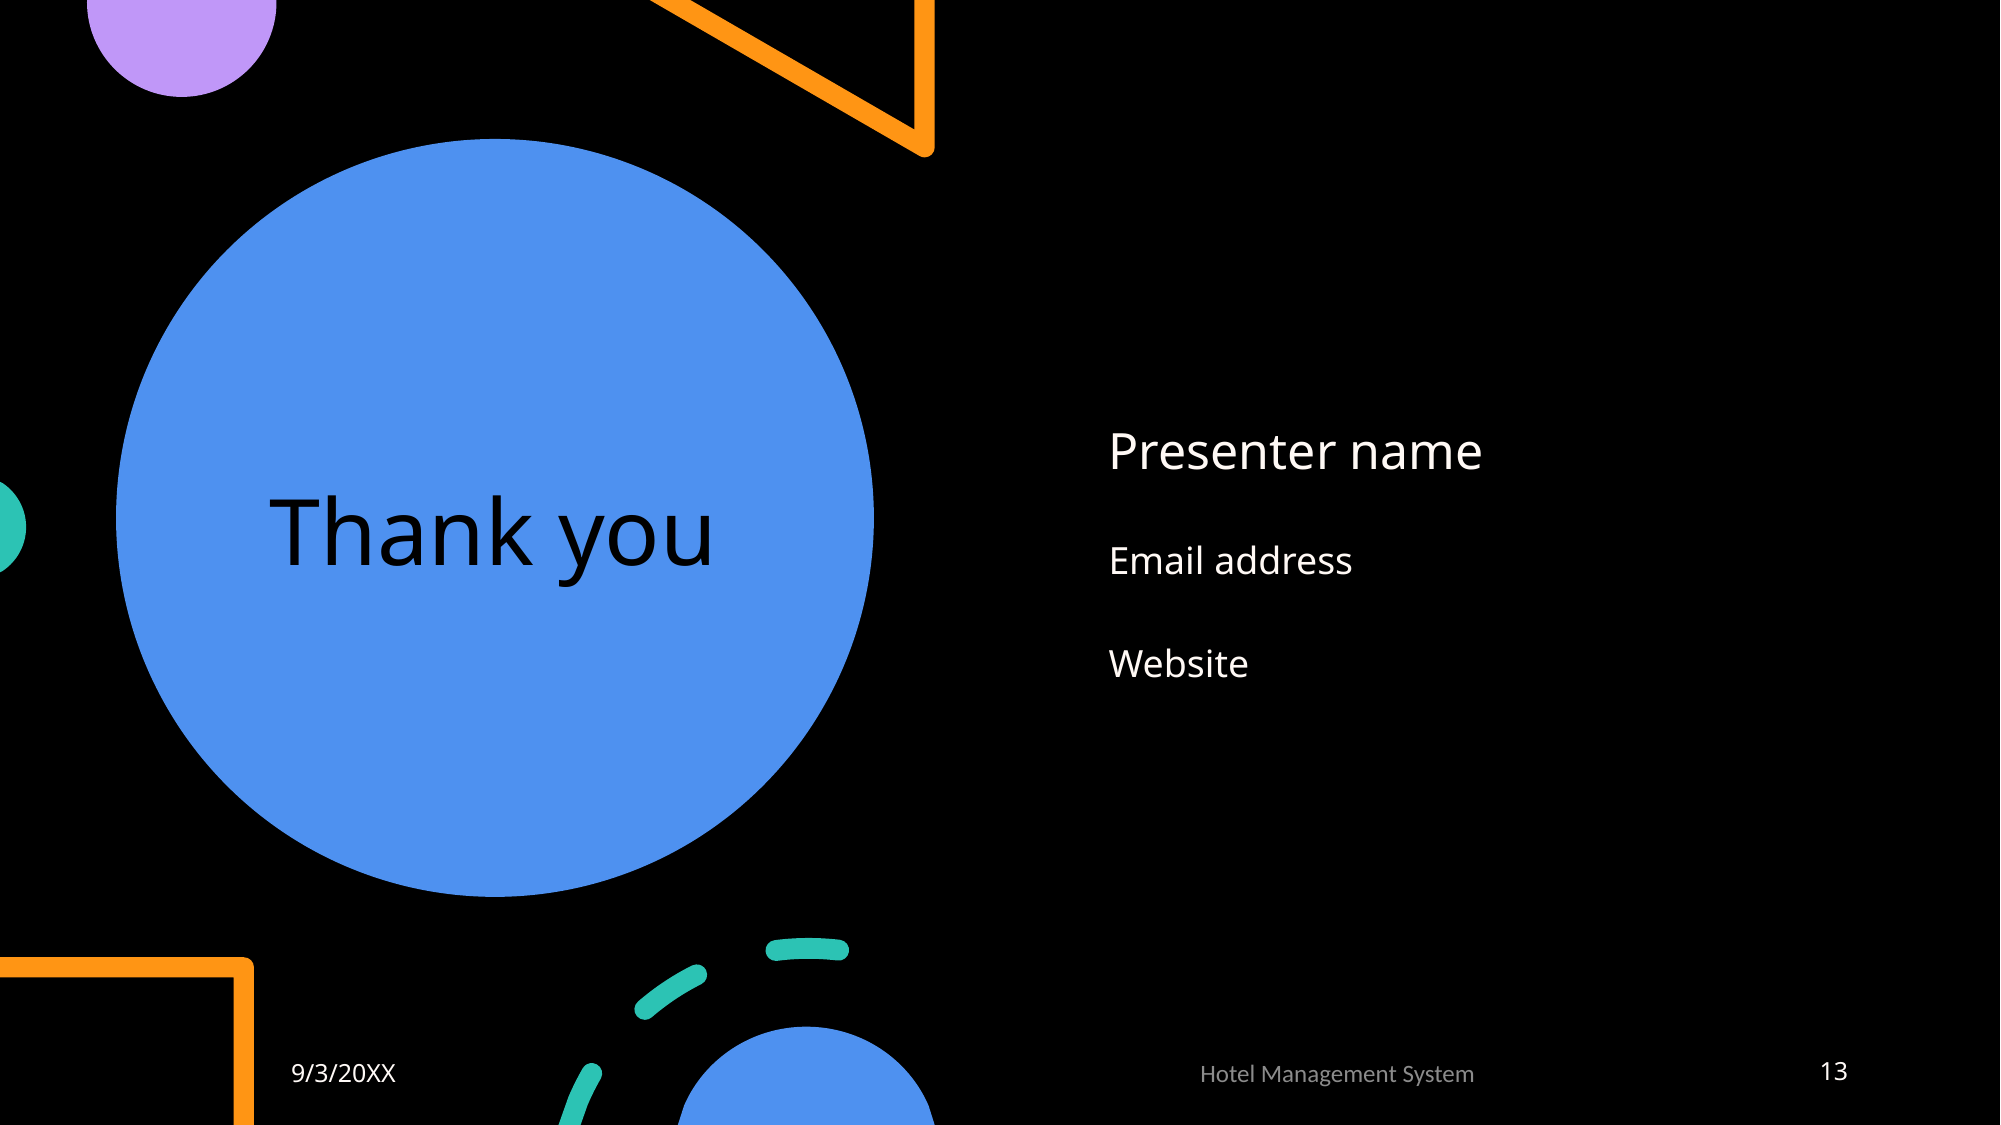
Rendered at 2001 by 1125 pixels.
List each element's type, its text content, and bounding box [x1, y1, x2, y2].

footer Hotel Management System [1000, 1042, 1676, 1103]
slide_number 13 [1723, 1042, 1863, 1103]
list Presenter name Email address Website [1093, 418, 1866, 707]
title Thank you [228, 202, 759, 870]
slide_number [276, 1042, 530, 1103]
